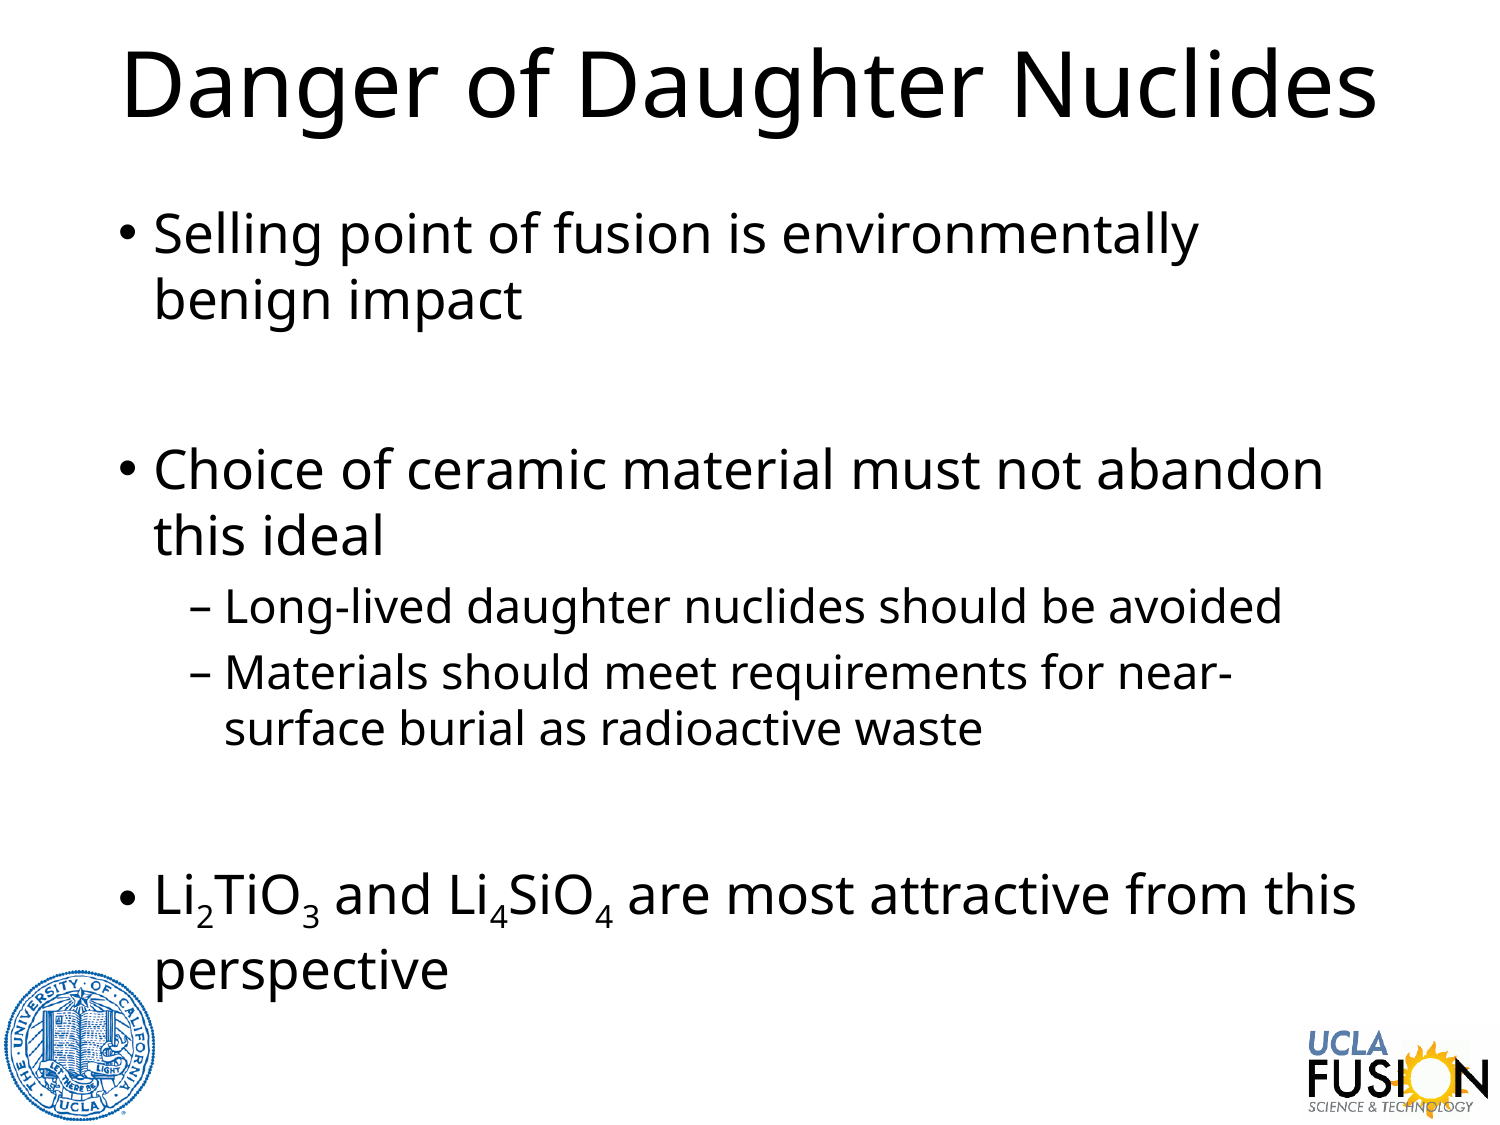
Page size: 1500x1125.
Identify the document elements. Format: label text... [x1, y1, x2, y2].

list Selling point of fusion is environmentally benign impact Choice of ceramic material must not abandon this ideal Long-lived daughter nuclides should be avoided Materials should meet requirements for near-surface burial as radioactive waste Li2TiO3 and Li4SiO4 are most attractive from this perspective [103, 191, 1397, 1014]
picture [4, 970, 155, 1121]
title Danger of Daughter Nuclides [0, 0, 1500, 176]
picture [1300, 1026, 1500, 1121]
